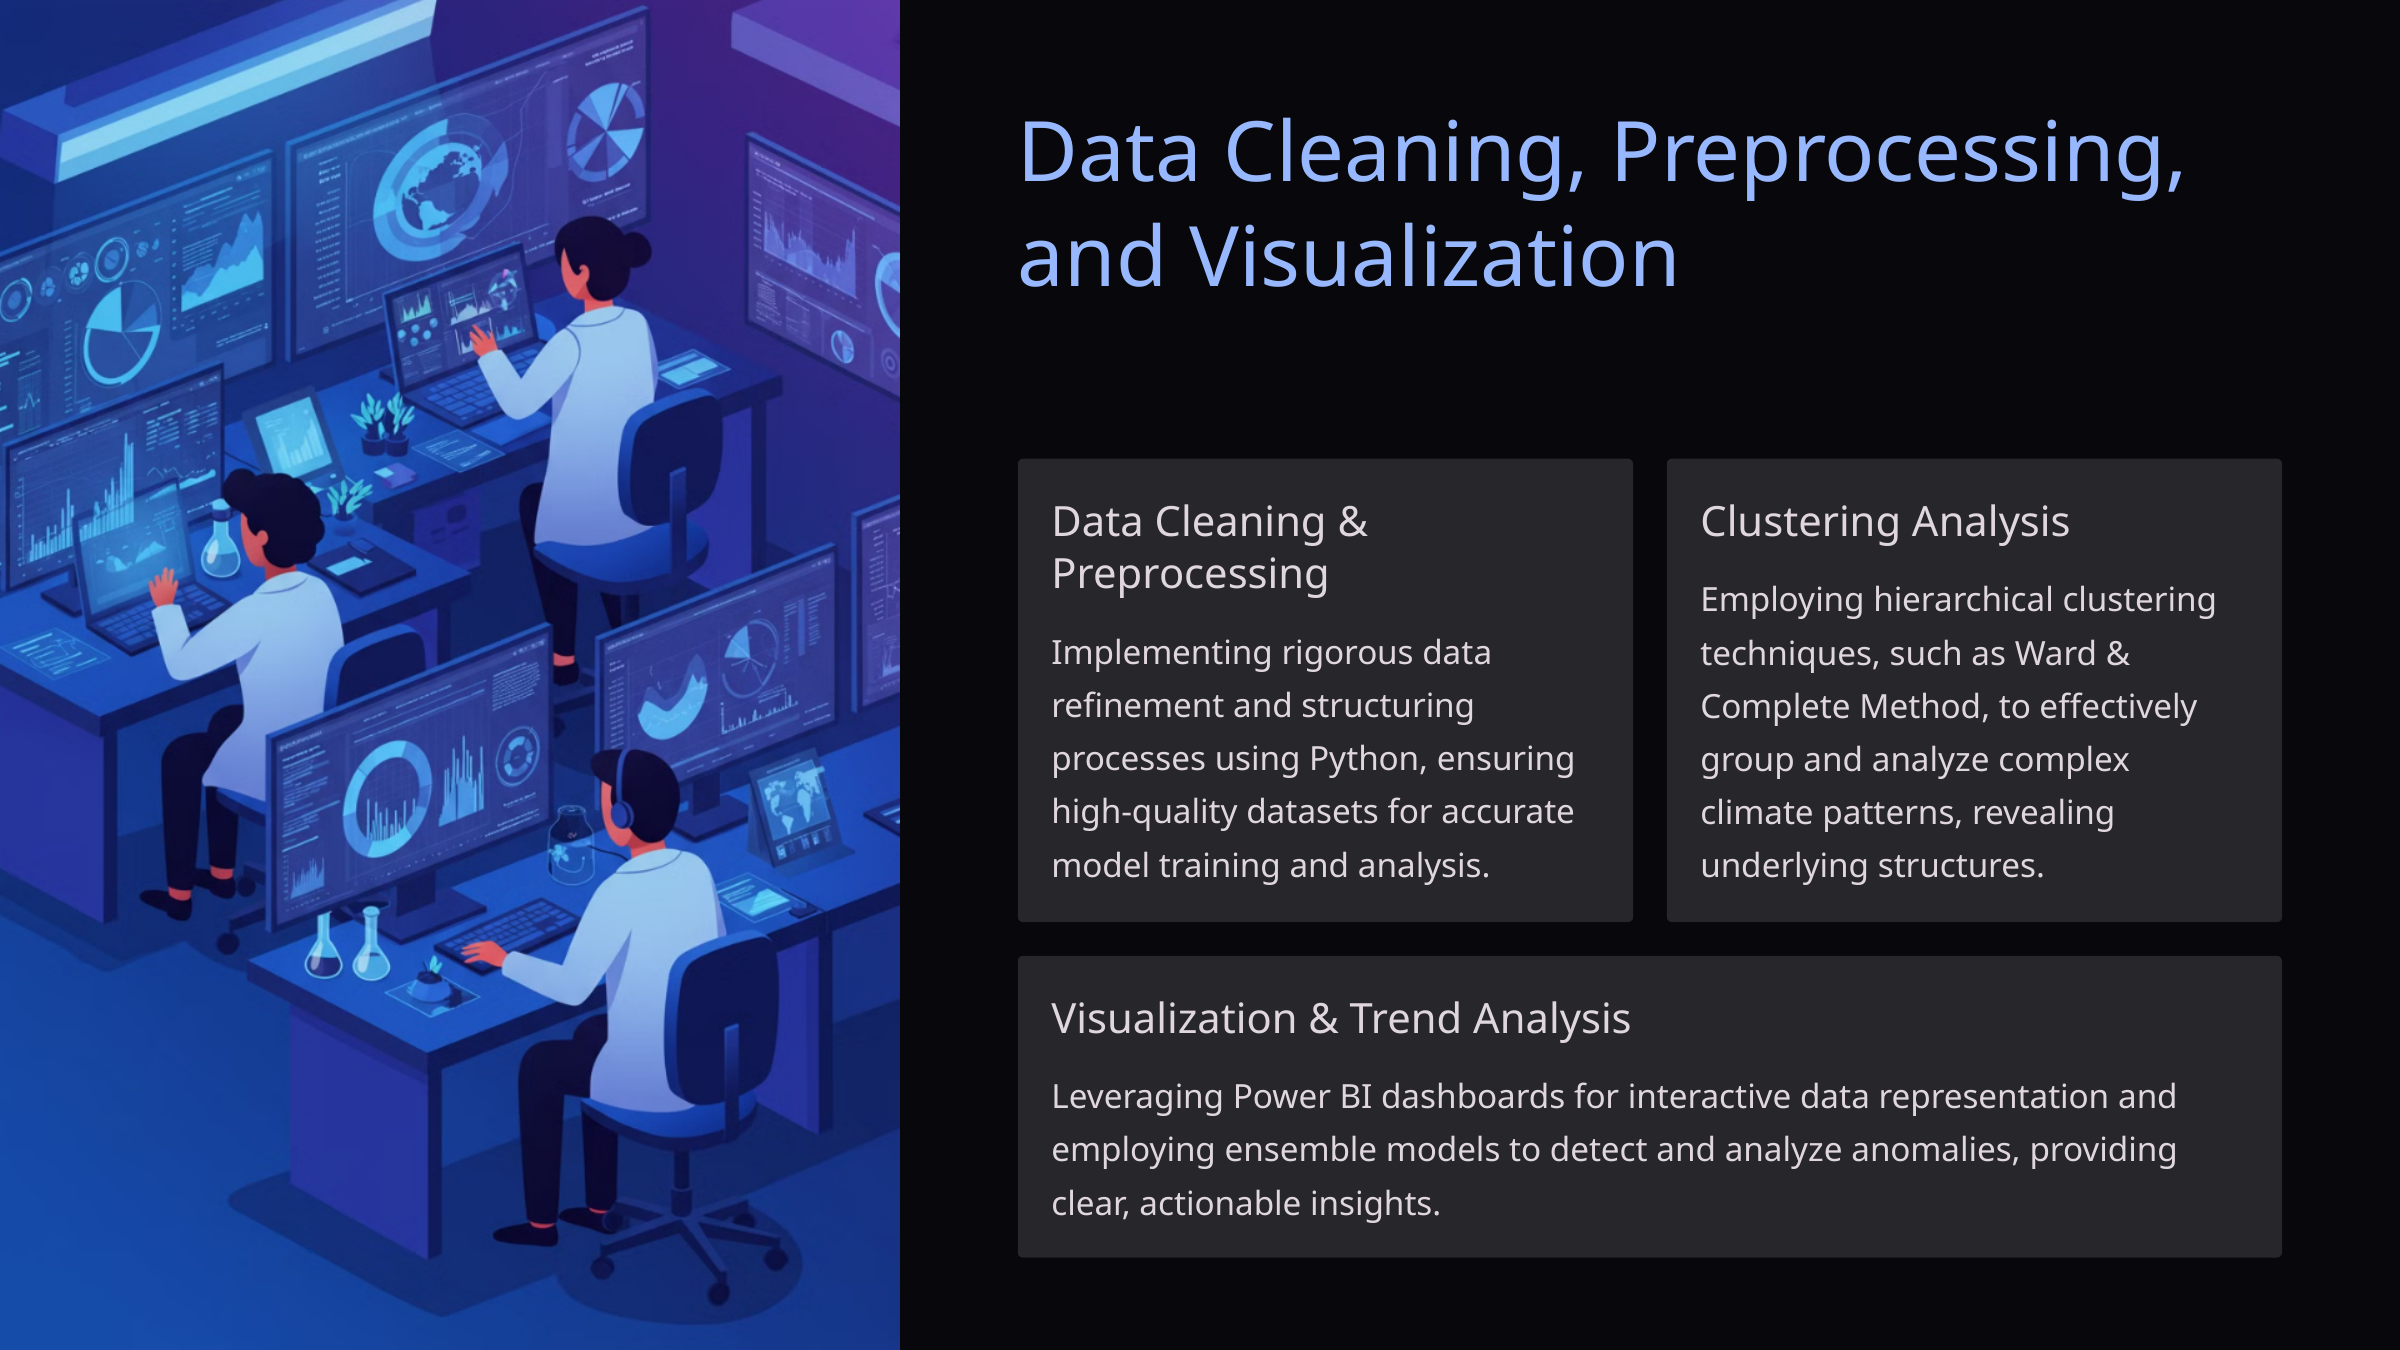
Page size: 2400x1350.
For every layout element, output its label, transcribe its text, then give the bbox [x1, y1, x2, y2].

text_box Visualization & Trend Analysis [1051, 989, 1686, 1043]
text_box Data Cleaning & Preprocessing [1051, 492, 1600, 598]
text_box Clustering Analysis [1700, 492, 2122, 546]
text_box [1017, 458, 1634, 923]
text_box Leveraging Power BI dashboards for interactive data representation and employing ensemble models to detect and analyze anomalies, providing clear, actionable insights. [1051, 1062, 2249, 1224]
text_box Implementing rigorous data refinement and structuring processes using Python, ensuring high-quality datasets for accurate model training and analysis. [1051, 617, 1600, 888]
text_box Data Cleaning, Preprocessing, and Visualization [1017, 92, 2283, 409]
picture [0, 0, 900, 1350]
text_box [1666, 458, 2283, 923]
text_box [1017, 955, 2283, 1258]
text_box Employing hierarchical clustering techniques, such as Ward & Complete Method, to effectively group and analyze complex climate patterns, revealing underlying structures. [1700, 565, 2249, 889]
